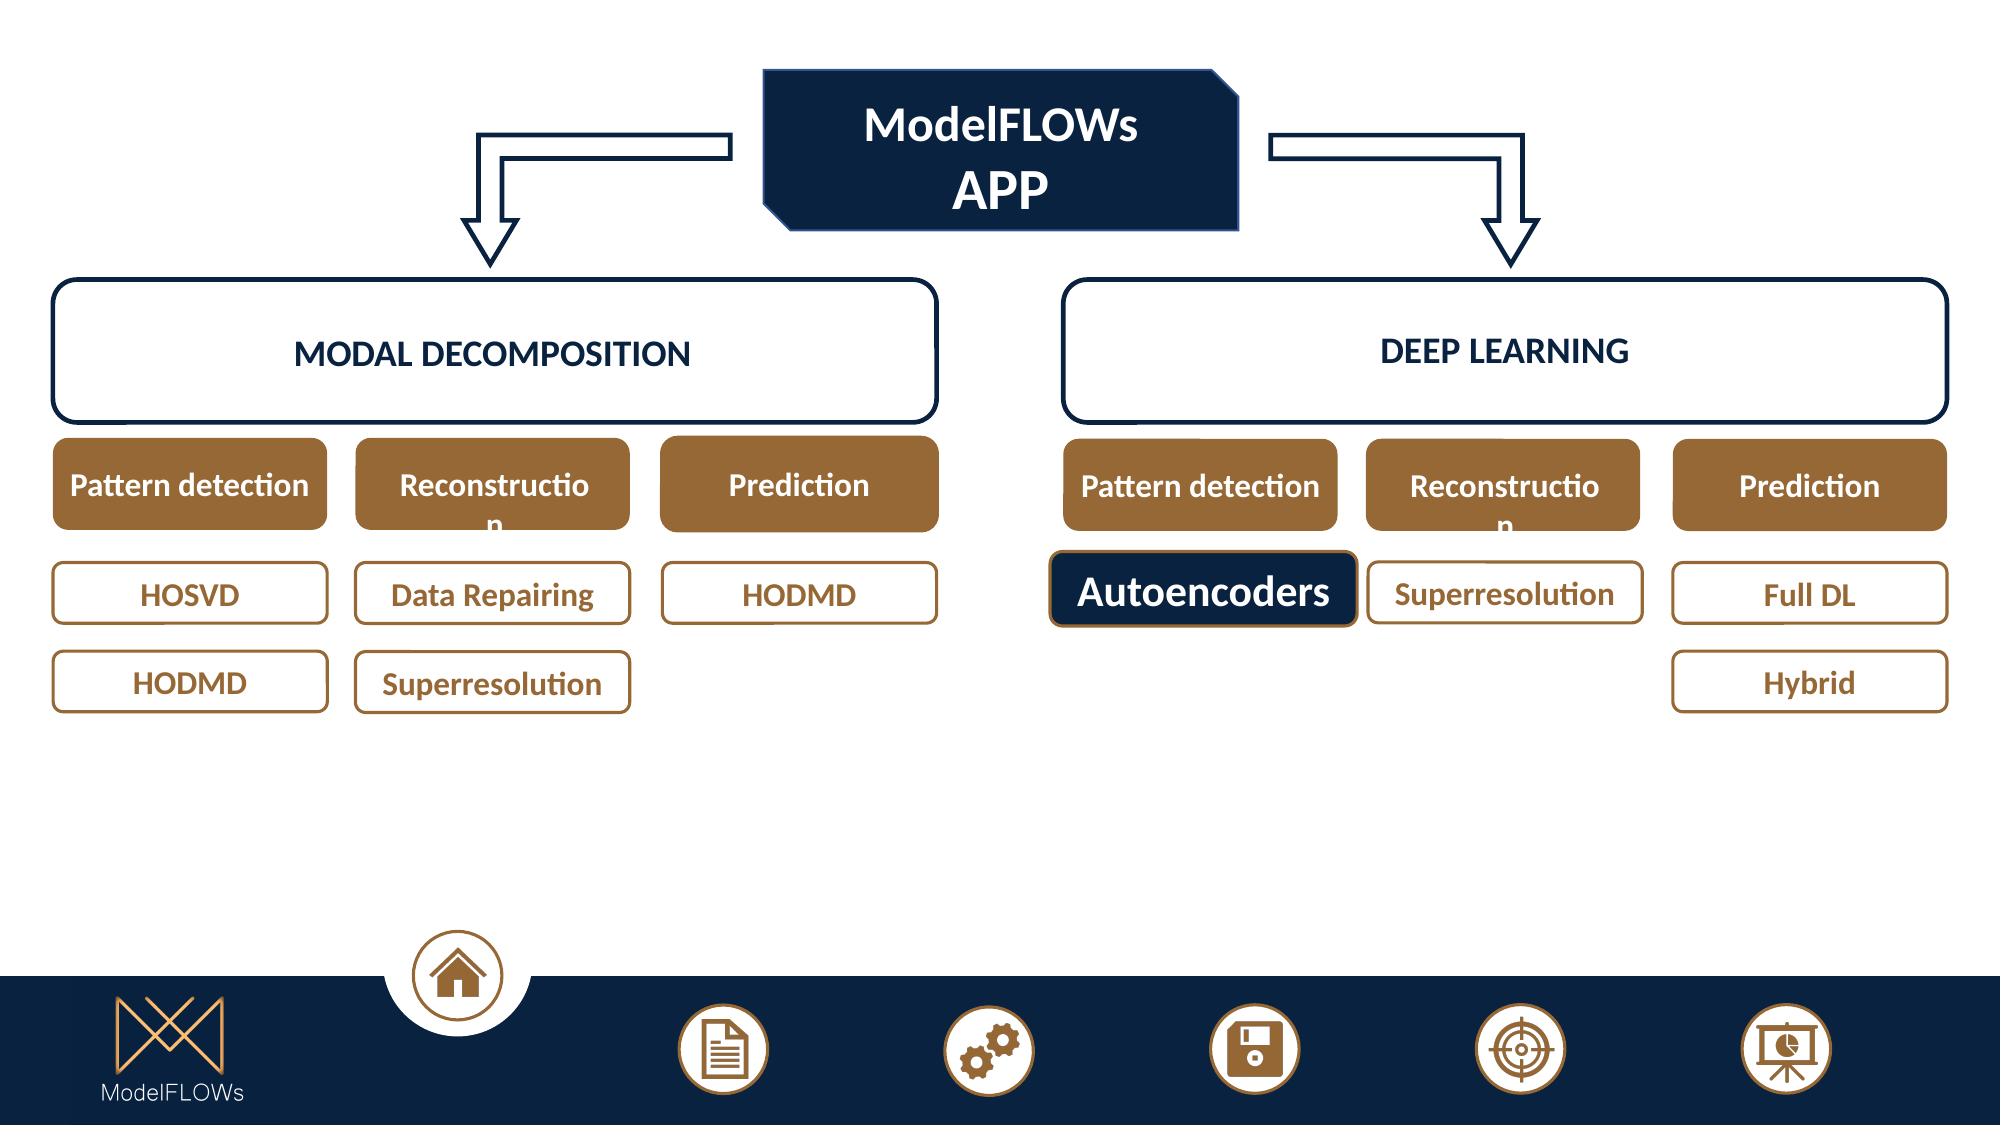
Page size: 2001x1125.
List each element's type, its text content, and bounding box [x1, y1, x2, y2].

text_box Pattern detection [1057, 453, 1344, 515]
text_box [0, 976, 2000, 1125]
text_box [763, 69, 1239, 238]
text_box HODMD [662, 562, 937, 624]
text_box Hybrid [1672, 651, 1948, 712]
text_box Data Repairing [355, 562, 630, 624]
text_box Autoencoders [1050, 551, 1358, 627]
text_box [1364, 437, 1642, 532]
text_box [1269, 134, 1539, 267]
text_box [1062, 278, 1949, 424]
text_box [354, 436, 631, 531]
text_box Superresolution [355, 651, 630, 713]
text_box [1742, 1004, 1831, 1094]
text_box [1062, 513, 1339, 532]
text_box Pattern detection [41, 452, 339, 514]
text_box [413, 931, 502, 1020]
text_box [1062, 437, 1339, 454]
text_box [1476, 1004, 1565, 1094]
text_box Superresolution [1368, 561, 1643, 623]
text_box MODAL DECOMPOSITION [213, 321, 773, 381]
text_box [382, 886, 533, 1037]
text_box HOSVD [52, 562, 328, 624]
text_box [661, 436, 938, 532]
text_box Prediction [1672, 453, 1948, 515]
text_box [679, 1004, 768, 1094]
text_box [1210, 1004, 1300, 1094]
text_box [944, 1006, 1034, 1096]
text_box [1671, 437, 1949, 533]
text_box Reconstruction [373, 452, 617, 514]
text_box [51, 278, 938, 424]
picture [70, 977, 282, 1125]
text_box [462, 133, 732, 267]
text_box Reconstruction [1383, 453, 1627, 515]
picture [1034, 1025, 1038, 1036]
text_box [51, 514, 329, 531]
text_box Prediction [662, 452, 937, 514]
text_box Full DL [1672, 562, 1948, 624]
text_box [52, 436, 329, 452]
text_box HODMD [53, 651, 328, 712]
